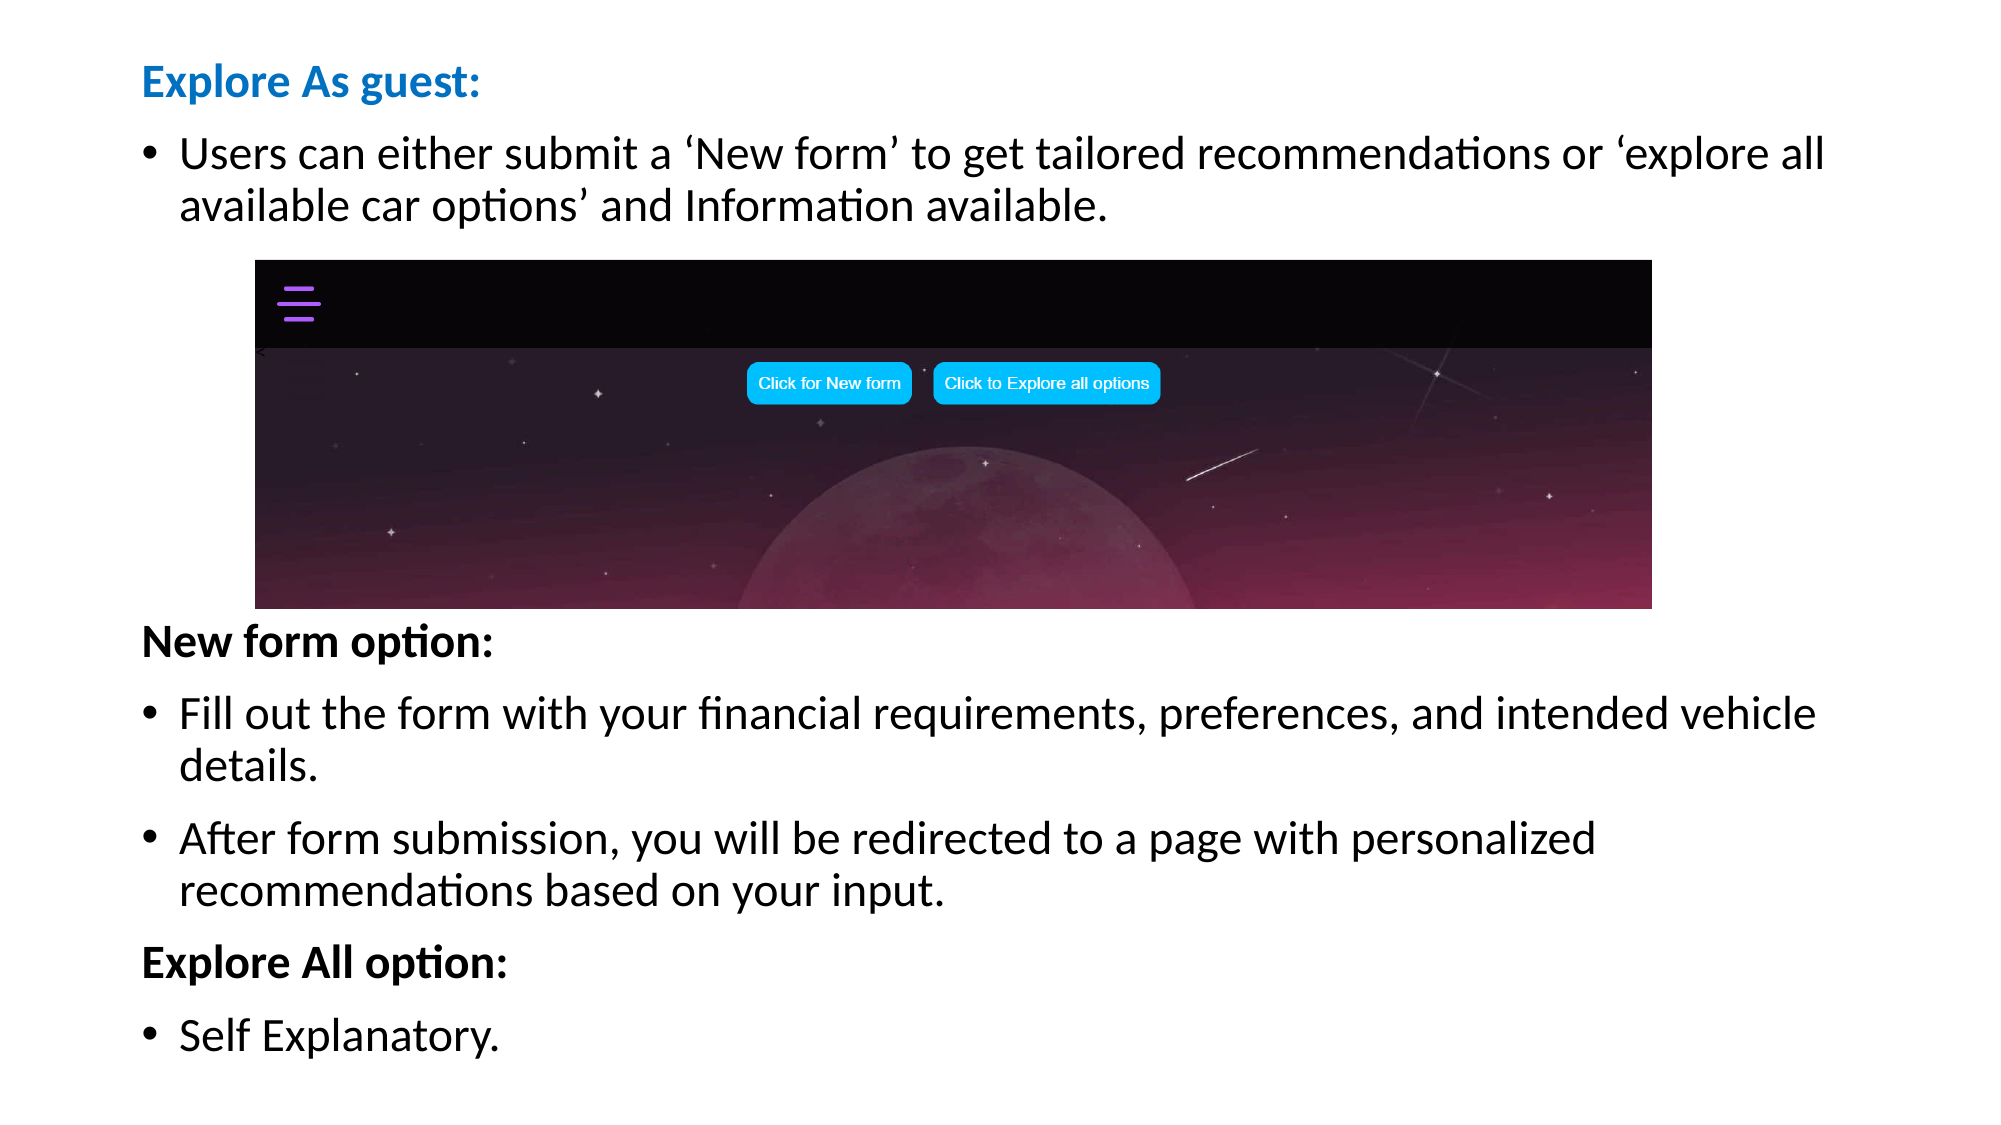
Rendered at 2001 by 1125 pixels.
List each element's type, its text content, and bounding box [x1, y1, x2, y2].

list Explore As guest: Users can either submit a ‘New form’ to get tailored recommendations or ‘explore all available car options’ and Information available. New form option: Fill out the form with your financial requirements, preferences, and intended vehicle details. After form submission, you will be redirected to a page with personalized recommendations based on your input. Explore All option: Self Explanatory. [126, 48, 1863, 1080]
picture [255, 257, 1652, 609]
